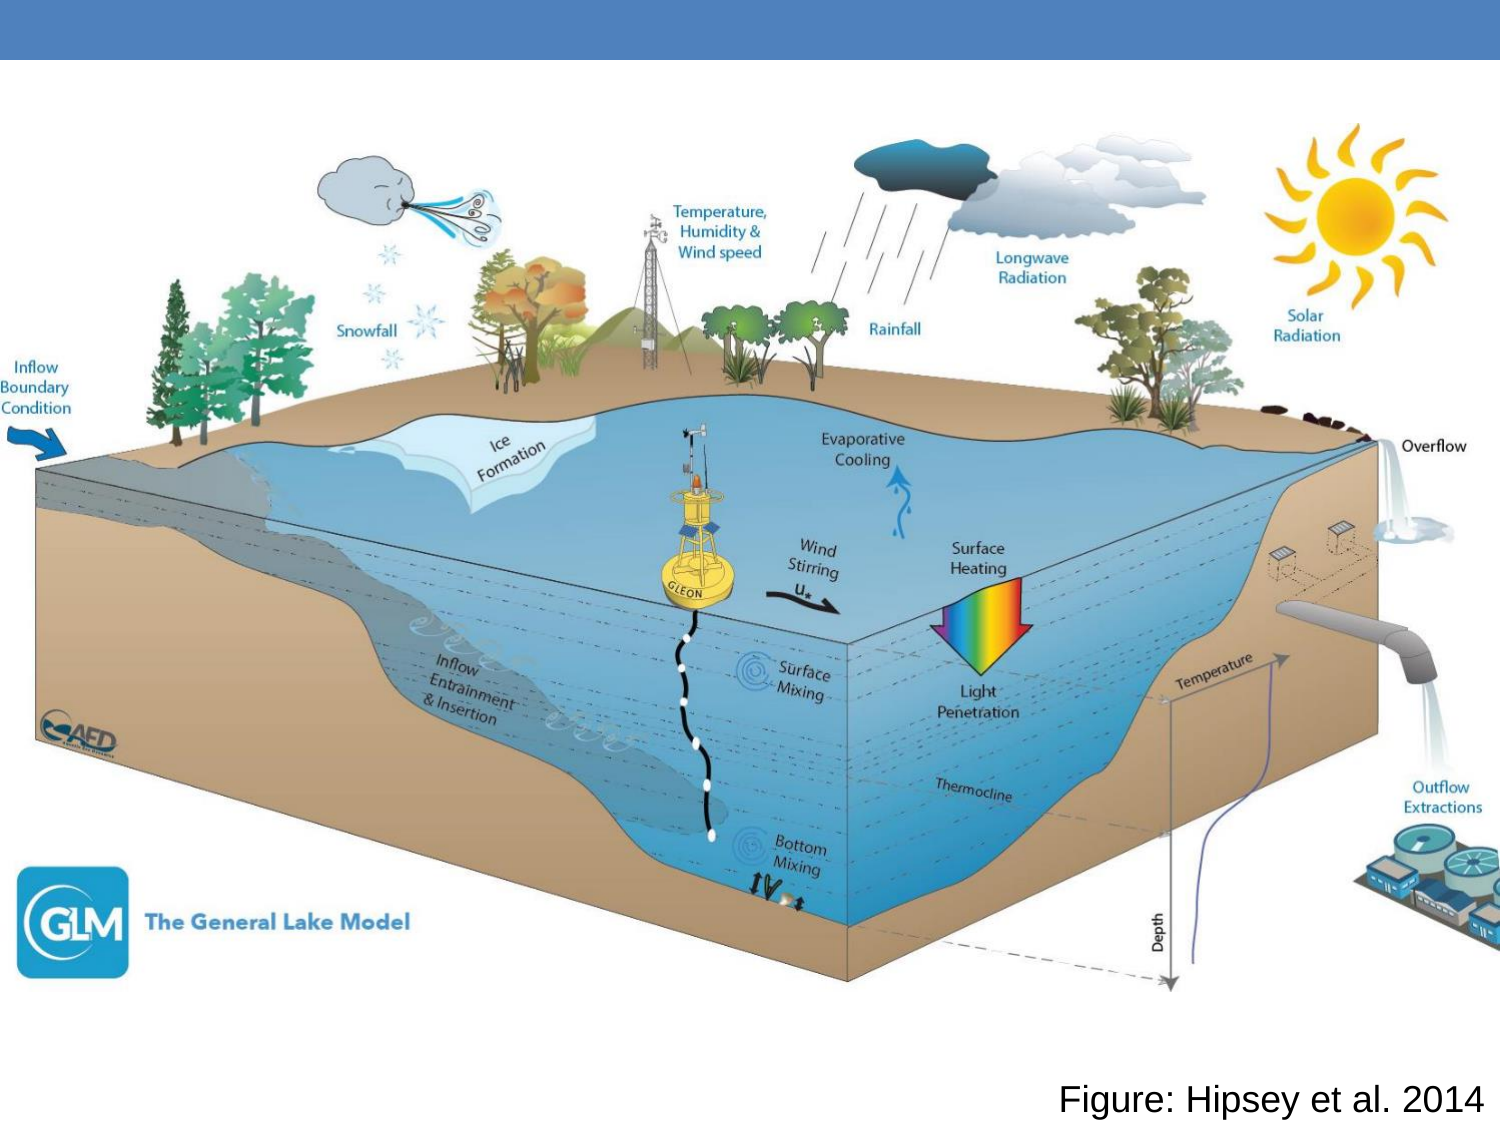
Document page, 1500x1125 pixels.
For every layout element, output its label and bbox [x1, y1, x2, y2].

text_box [0, 123, 1500, 1125]
